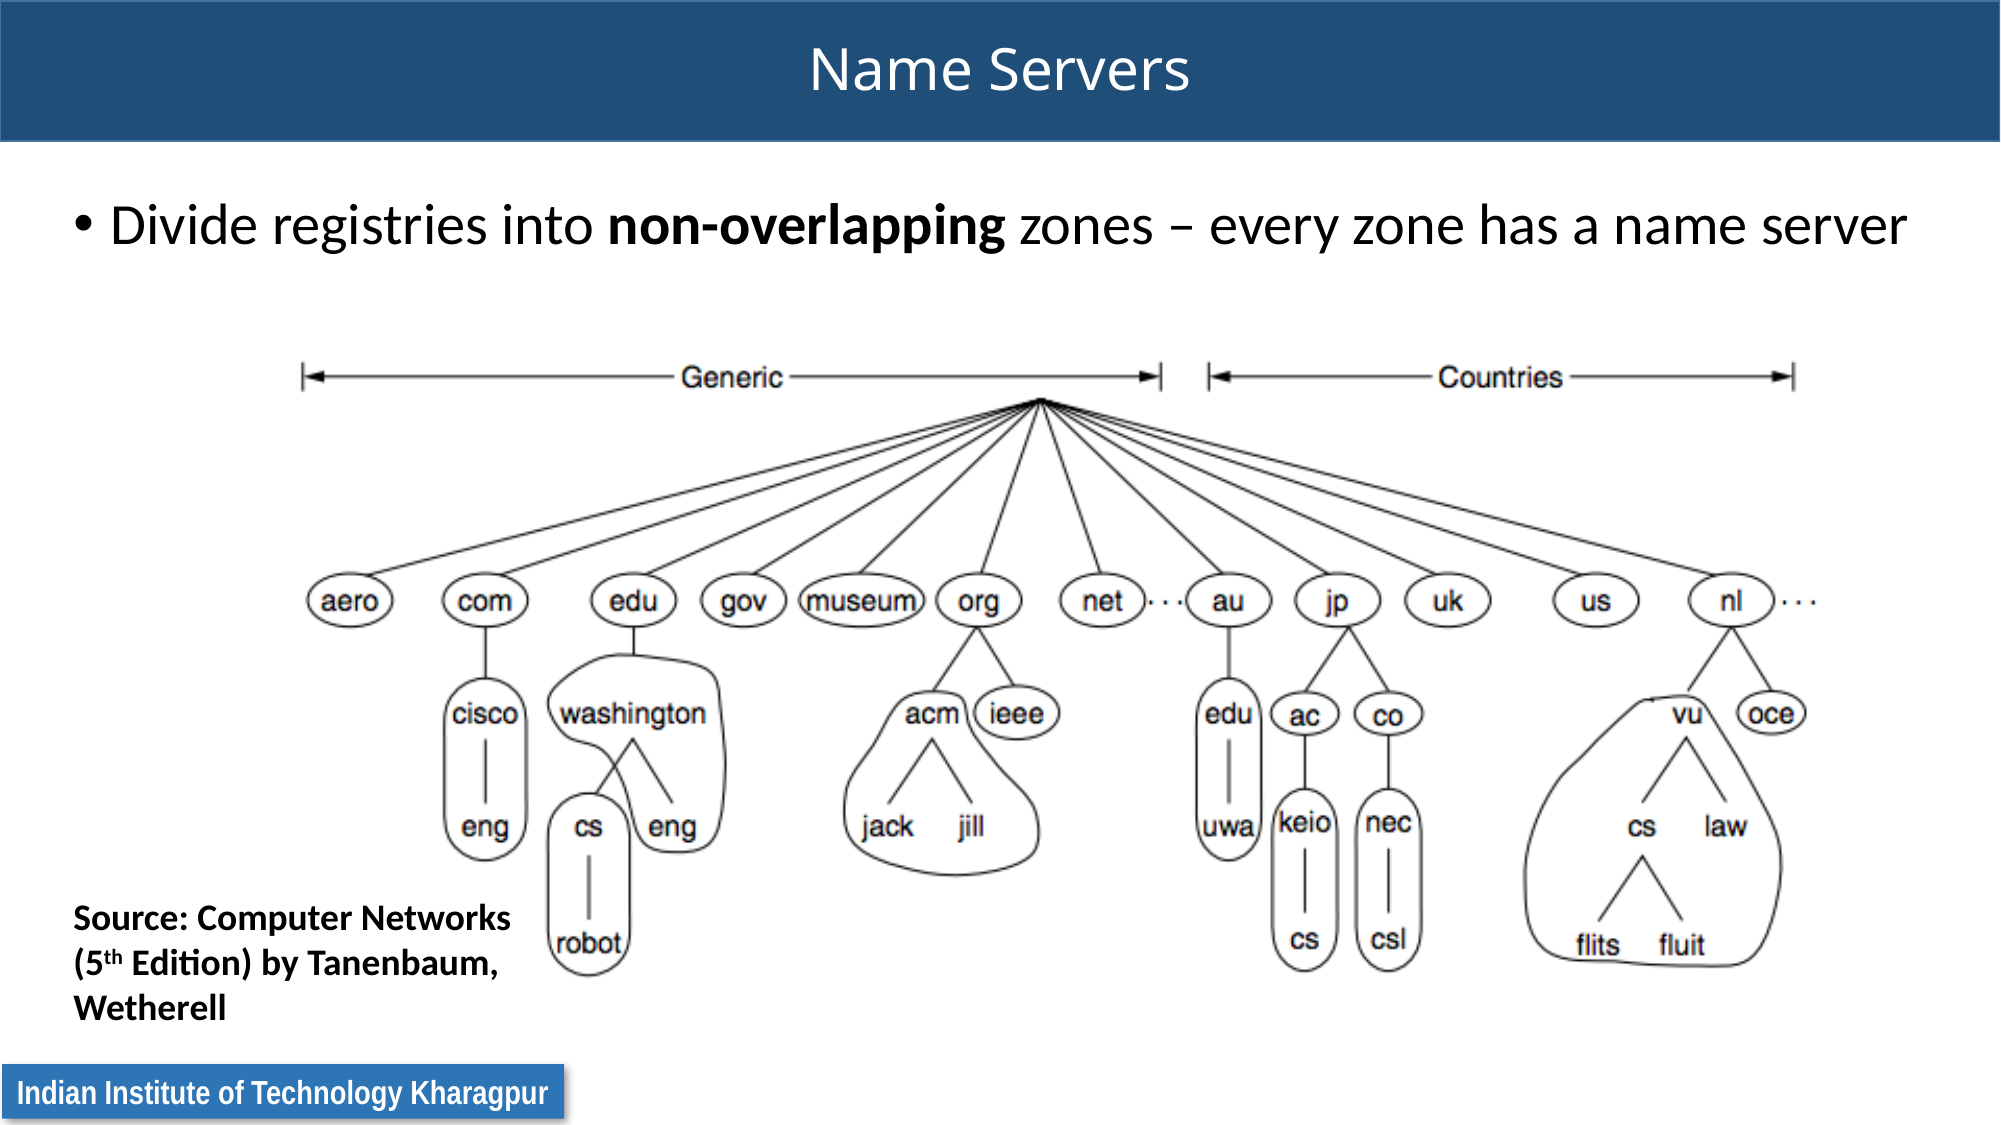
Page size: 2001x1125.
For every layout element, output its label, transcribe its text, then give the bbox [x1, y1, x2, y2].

list Divide registries into non-overlapping zones – every zone has a name server [58, 186, 1954, 1065]
title Name Servers [0, 1, 2000, 141]
text_box Source: Computer Networks (5th Edition) by Tanenbaum, Wetherell [58, 885, 547, 1036]
picture [281, 338, 1884, 1010]
